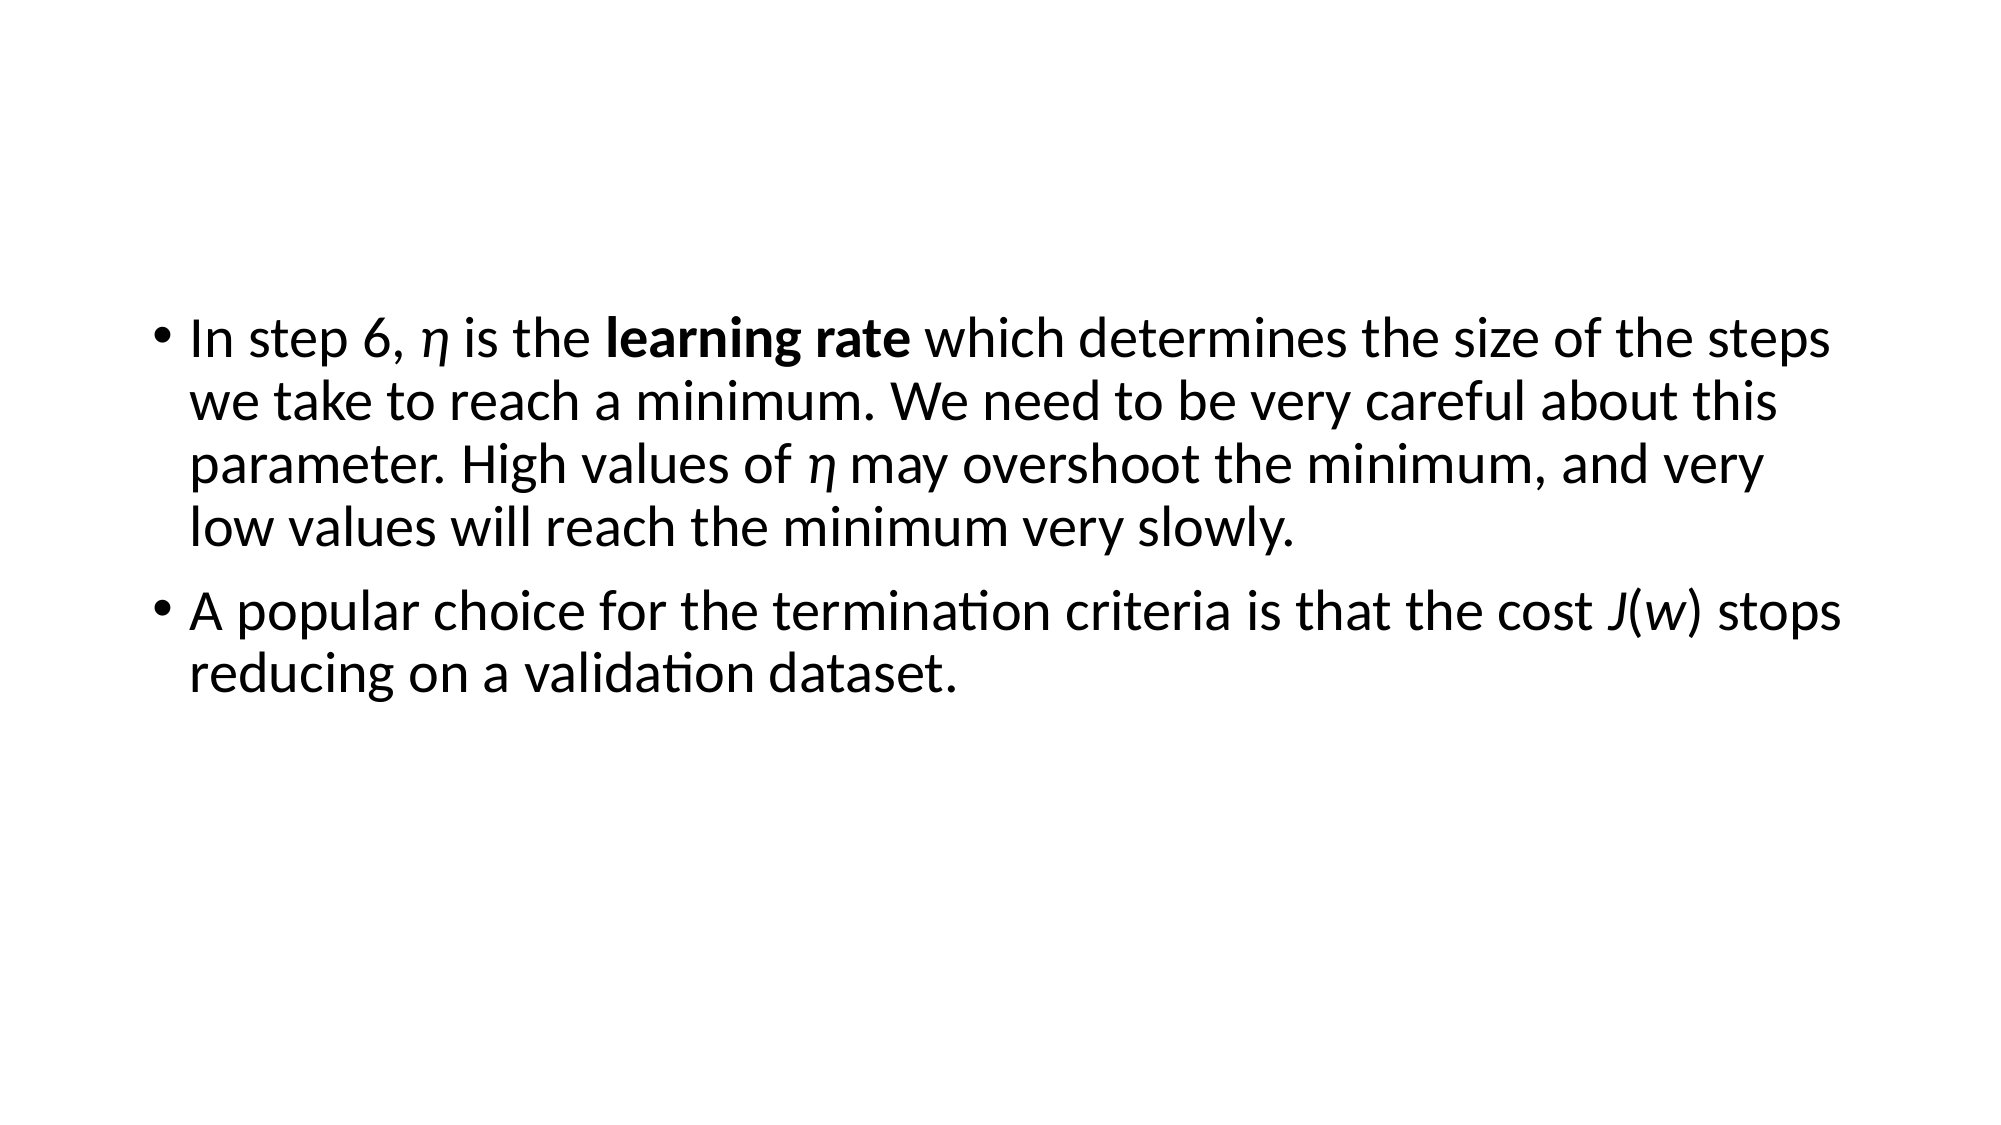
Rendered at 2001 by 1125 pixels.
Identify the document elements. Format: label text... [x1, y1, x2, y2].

list In step 6, η is the learning rate which determines the size of the steps we take to reach a minimum. We need to be very careful about this parameter. High values of η may overshoot the minimum, and very low values will reach the minimum very slowly. A popular choice for the termination criteria is that the cost J(w) stops reducing on a validation dataset. [137, 299, 1863, 1014]
